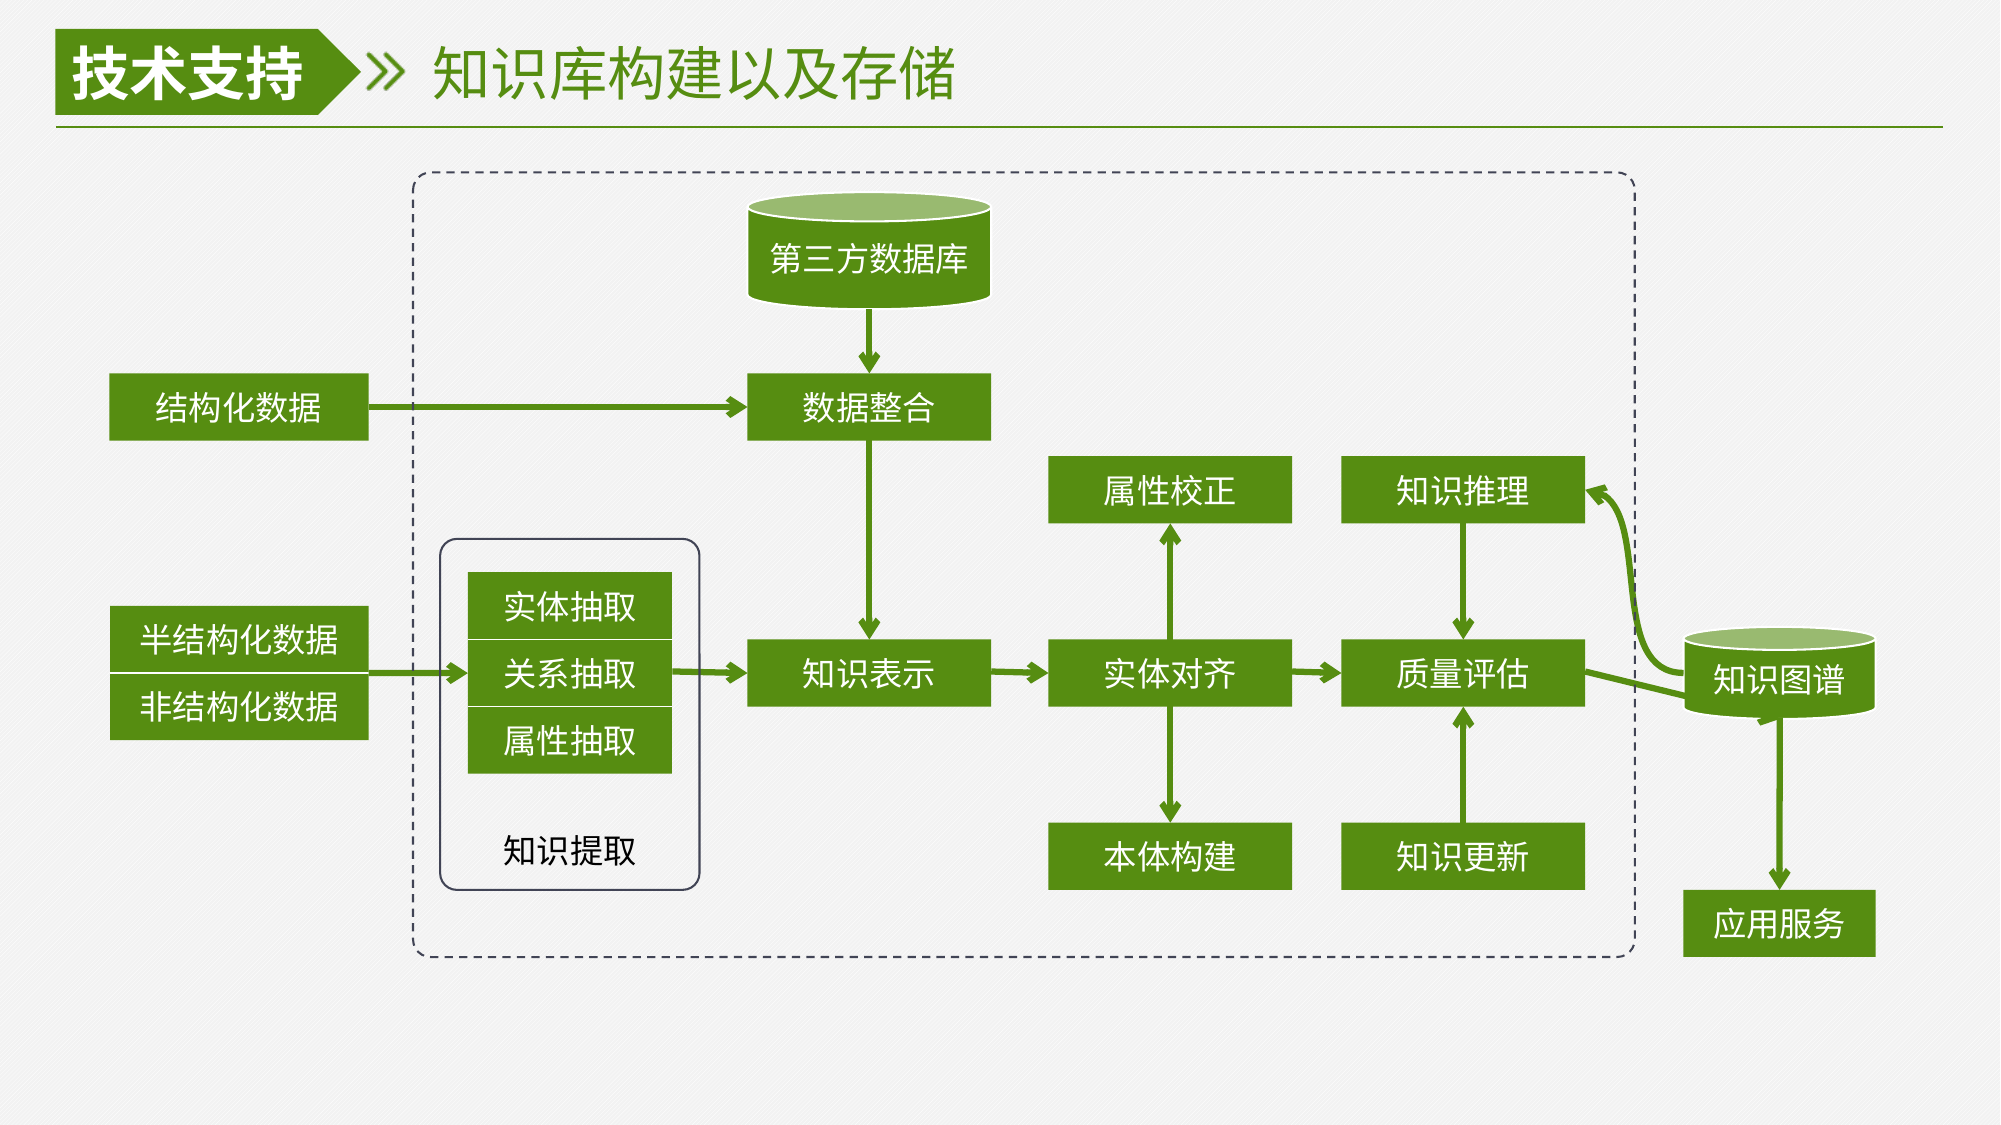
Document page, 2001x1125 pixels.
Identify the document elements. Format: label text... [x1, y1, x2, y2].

text_box 应用服务 [1682, 889, 1877, 958]
text_box [411, 171, 1636, 959]
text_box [55, 28, 1944, 127]
text_box 知识图谱 [1682, 625, 1877, 721]
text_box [1613, 459, 1751, 655]
text_box 结构化数据 [108, 372, 370, 442]
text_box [467, 572, 673, 774]
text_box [109, 605, 370, 741]
